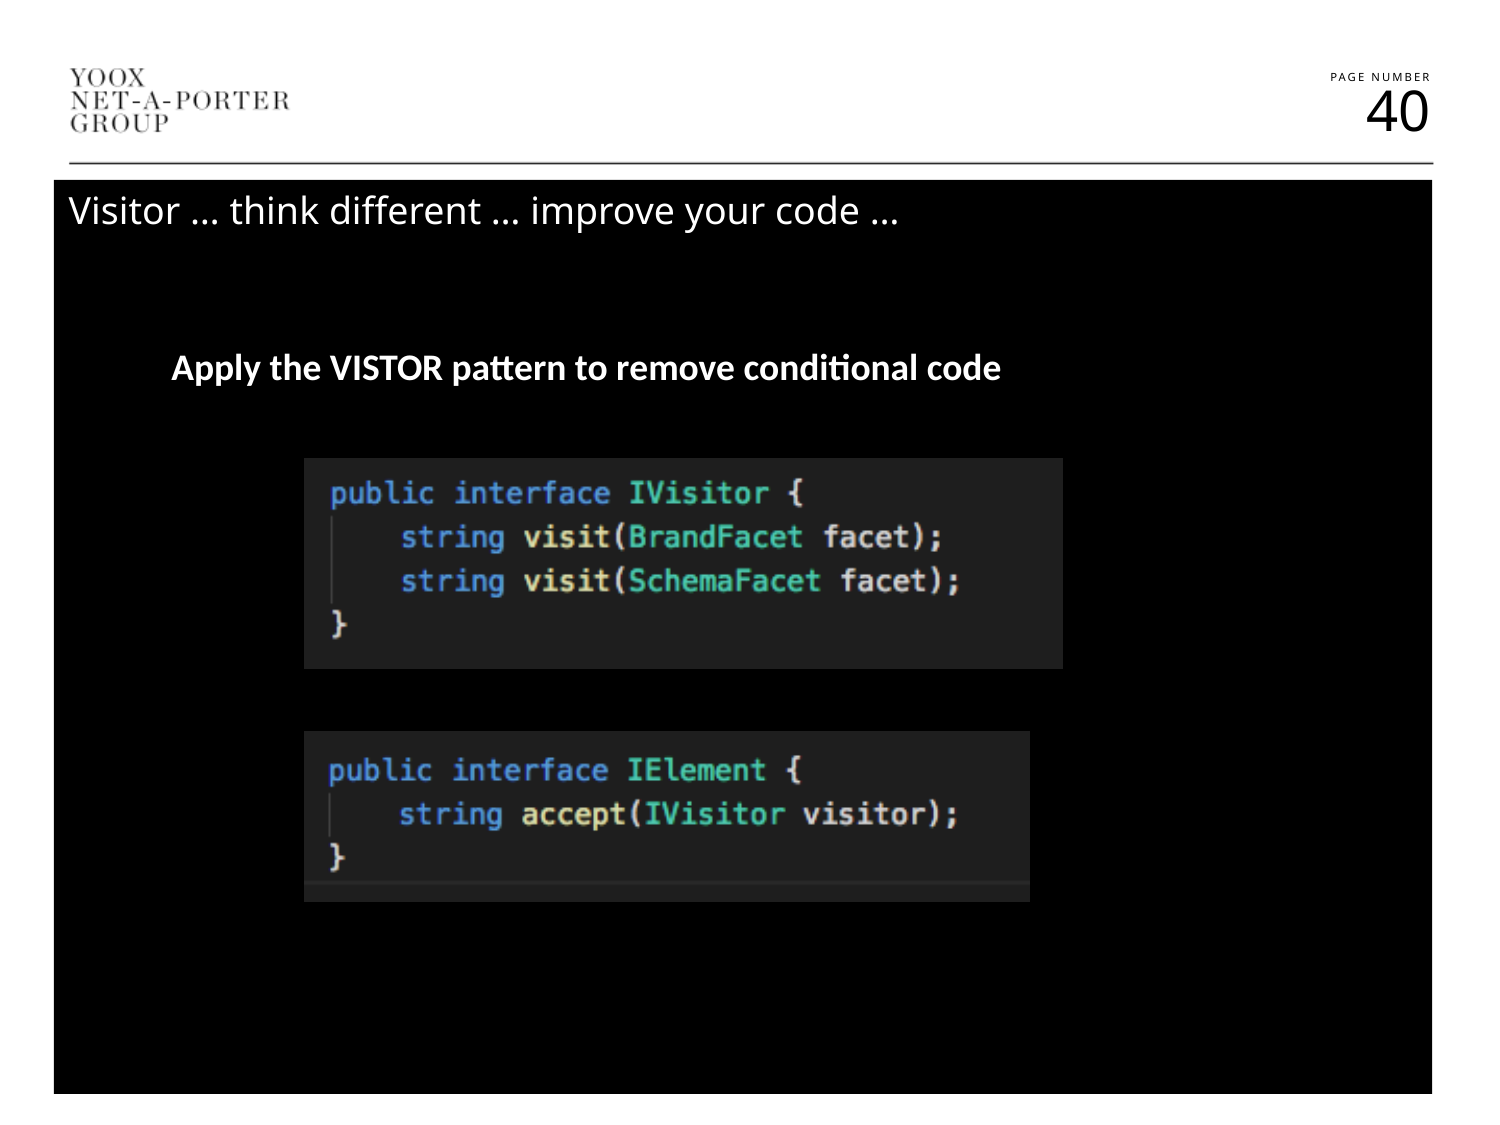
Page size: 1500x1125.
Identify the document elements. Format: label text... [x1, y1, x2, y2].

picture [303, 458, 1063, 670]
text_box Apply the VISTOR pattern to remove conditional code [156, 335, 1018, 396]
list Visitor … think different … improve your code … [53, 179, 1433, 1094]
picture [303, 730, 1030, 903]
